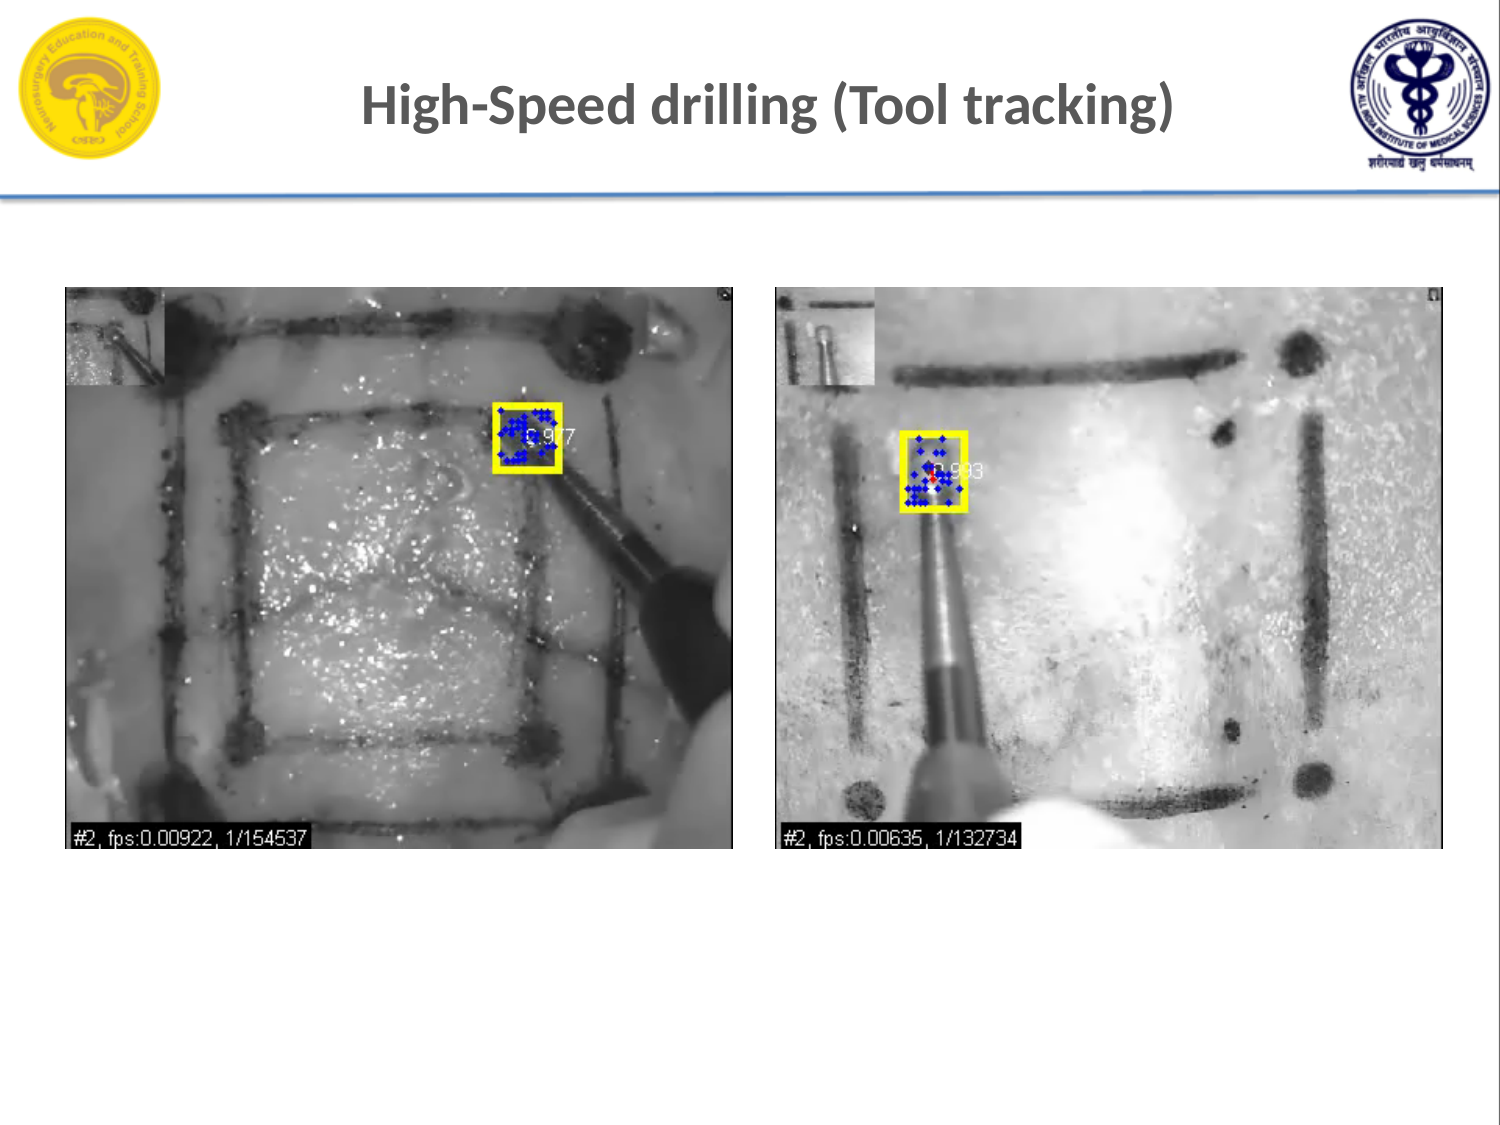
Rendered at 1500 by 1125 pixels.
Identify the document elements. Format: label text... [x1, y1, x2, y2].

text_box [64, 286, 734, 850]
picture [0, 0, 1500, 1125]
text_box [774, 286, 1444, 850]
text_box High-Speed drilling (Tool tracking) [93, 0, 1444, 161]
